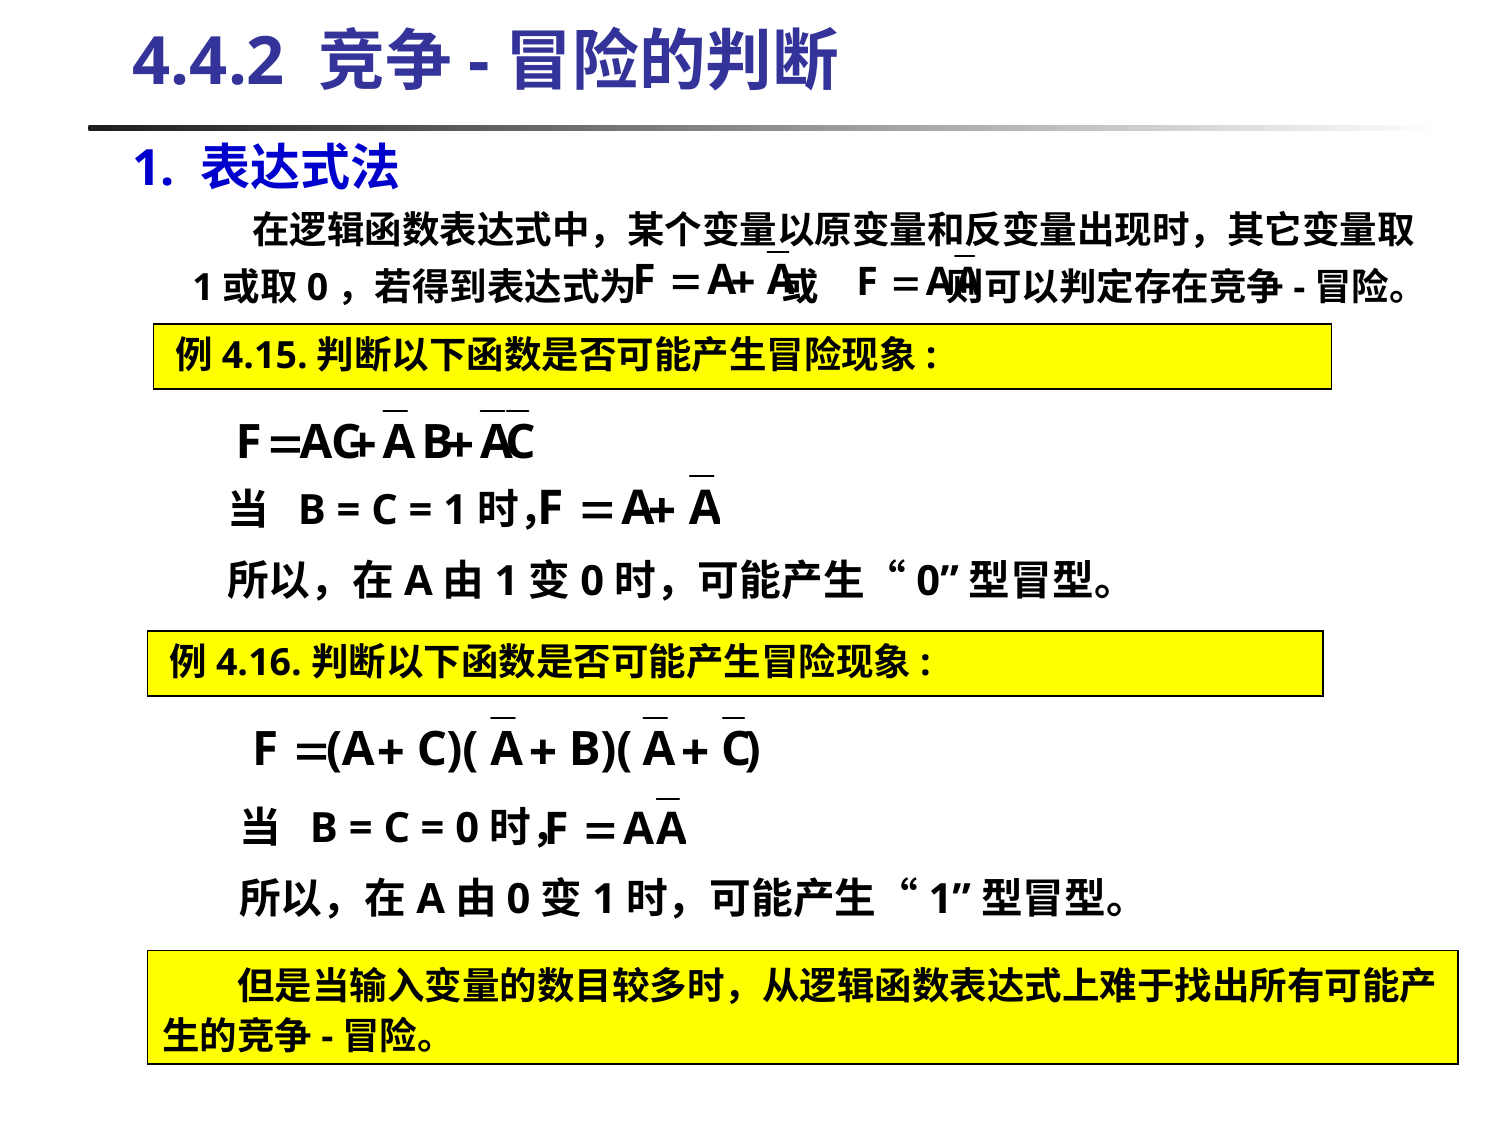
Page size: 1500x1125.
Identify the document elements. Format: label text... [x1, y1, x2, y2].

text_box 例4.15.判断以下函数是否可能产生冒险现象: [153, 323, 1332, 389]
text_box 当 B = C = 0时， 所以，在A由0变1时，可能产生“1”型冒型。 [224, 793, 1330, 929]
text_box 当 B = C = 1时， 所以，在A由1变0时，可能产生“0”型冒型。 [212, 475, 1318, 612]
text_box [853, 249, 980, 301]
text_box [533, 468, 720, 530]
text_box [247, 709, 766, 777]
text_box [629, 244, 794, 300]
text_box 1. 表达式法 在逻辑函数表达式中，某个变量以原变量和反变量出现时，其它变量取1或取0，若得到表达式为 或 则可以判定存在竞争-冒险。 [117, 121, 1459, 309]
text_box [539, 791, 686, 850]
text_box 例4.16.判断以下函数是否可能产生冒险现象: [147, 630, 1323, 696]
title 4.4.2 竞争-冒险的判断 [117, 27, 1397, 106]
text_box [231, 402, 536, 464]
text_box 但是当输入变量的数目较多时，从逻辑函数表达式上难于找出所有可能产生的竞争-冒险。 [147, 950, 1459, 1065]
